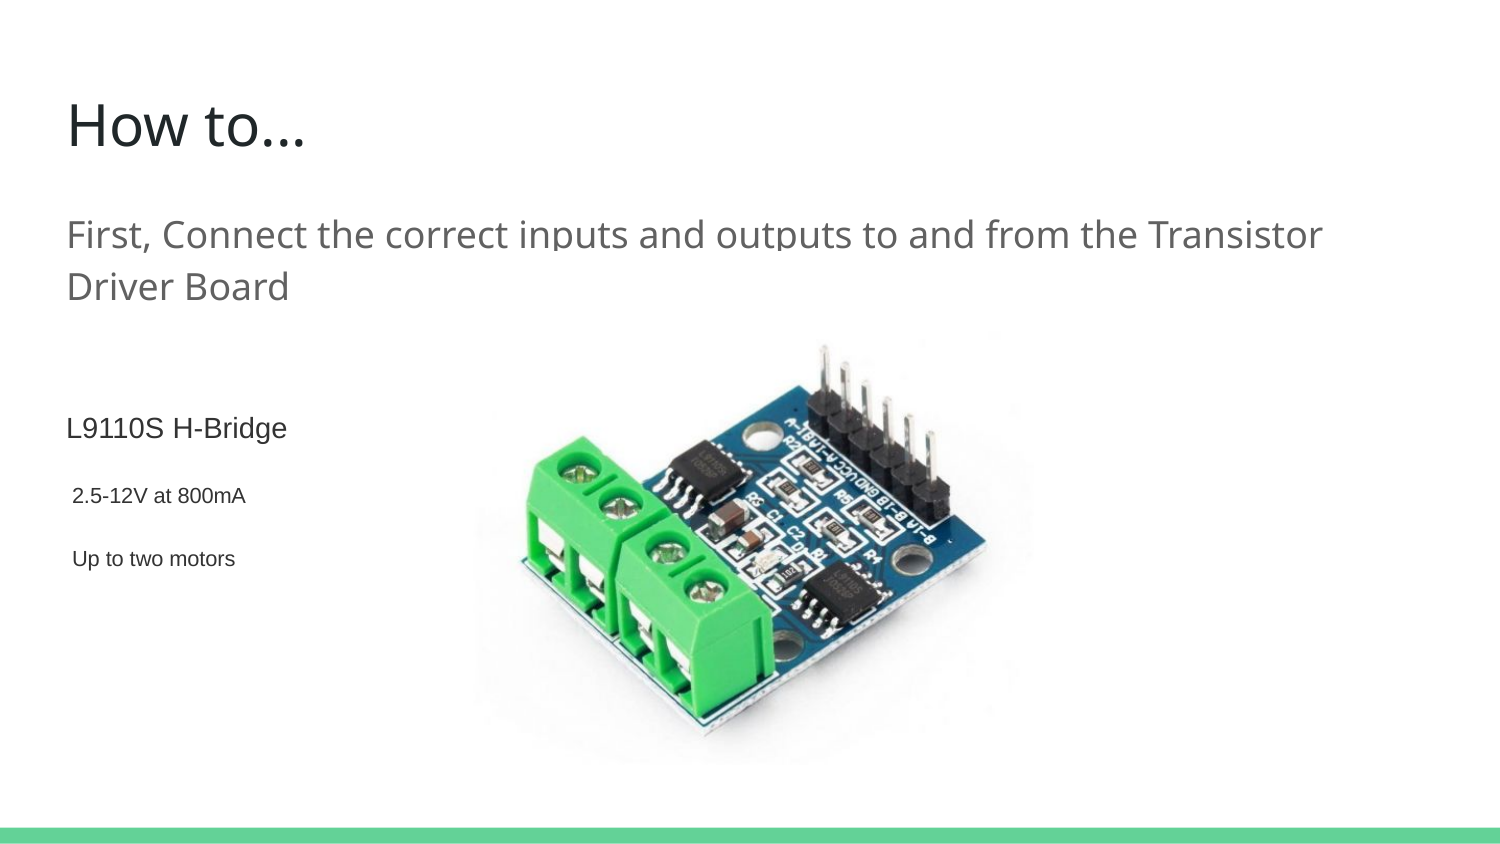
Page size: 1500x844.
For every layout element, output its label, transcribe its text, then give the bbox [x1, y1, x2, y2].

list First, Connect the correct inputs and outputs to and from the Transistor Driver Board L9110S H-Bridge 2.5-12V at 800mA Up to two motors [51, 189, 1449, 750]
picture [457, 251, 1043, 813]
title How to... [51, 72, 1449, 167]
